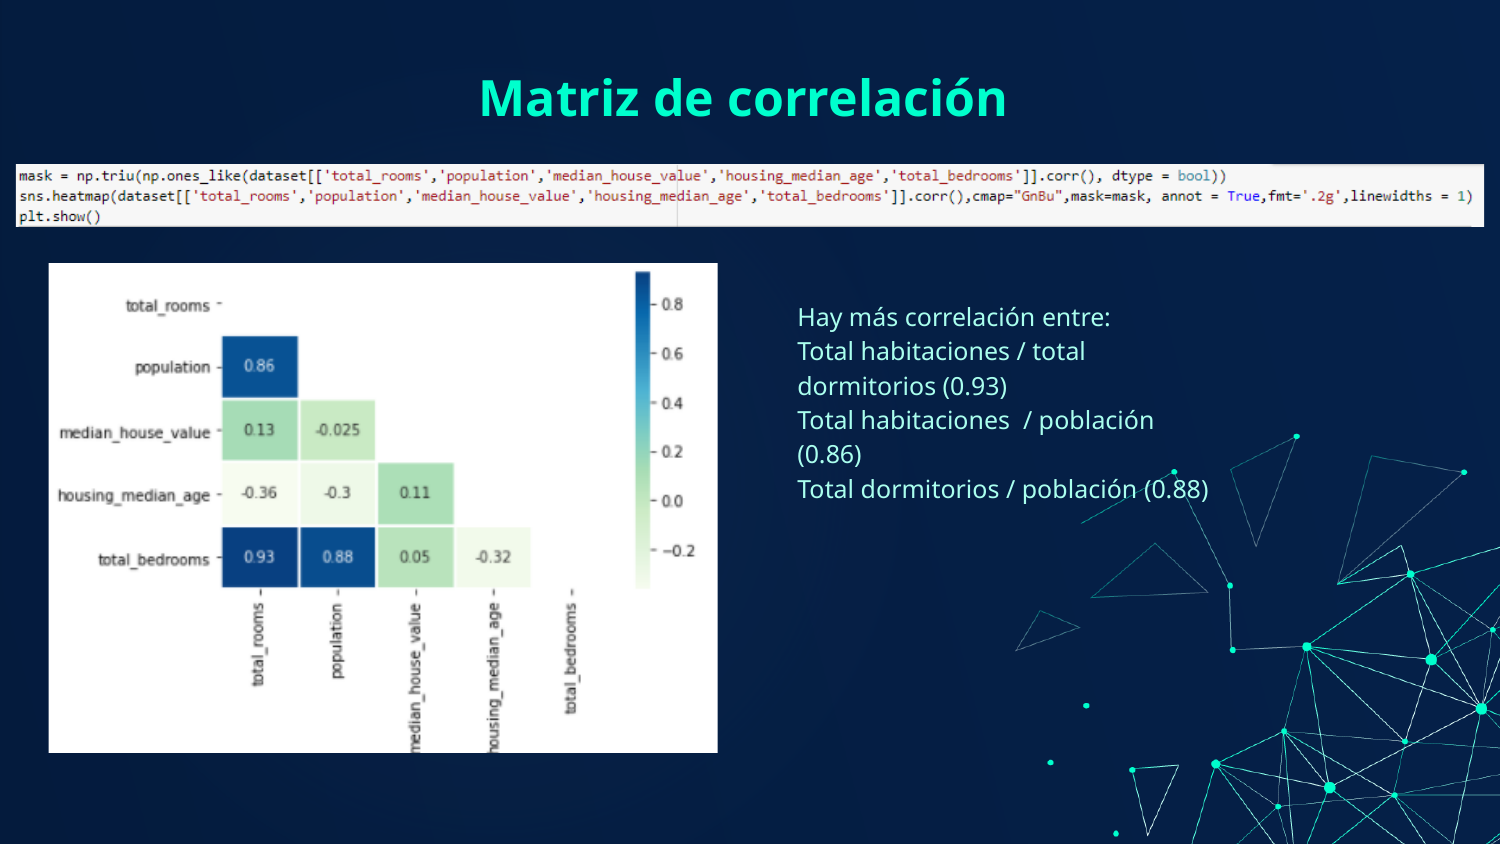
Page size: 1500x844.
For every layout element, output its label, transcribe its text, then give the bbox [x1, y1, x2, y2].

list Hay más correlación entre: Total habitaciones / total dormitorios (0.93) Total habitaciones / población (0.86) Total dormitorios / población (0.88) [782, 281, 1237, 525]
title Matriz de correlación [322, 51, 1178, 127]
picture [0, 0, 1500, 844]
